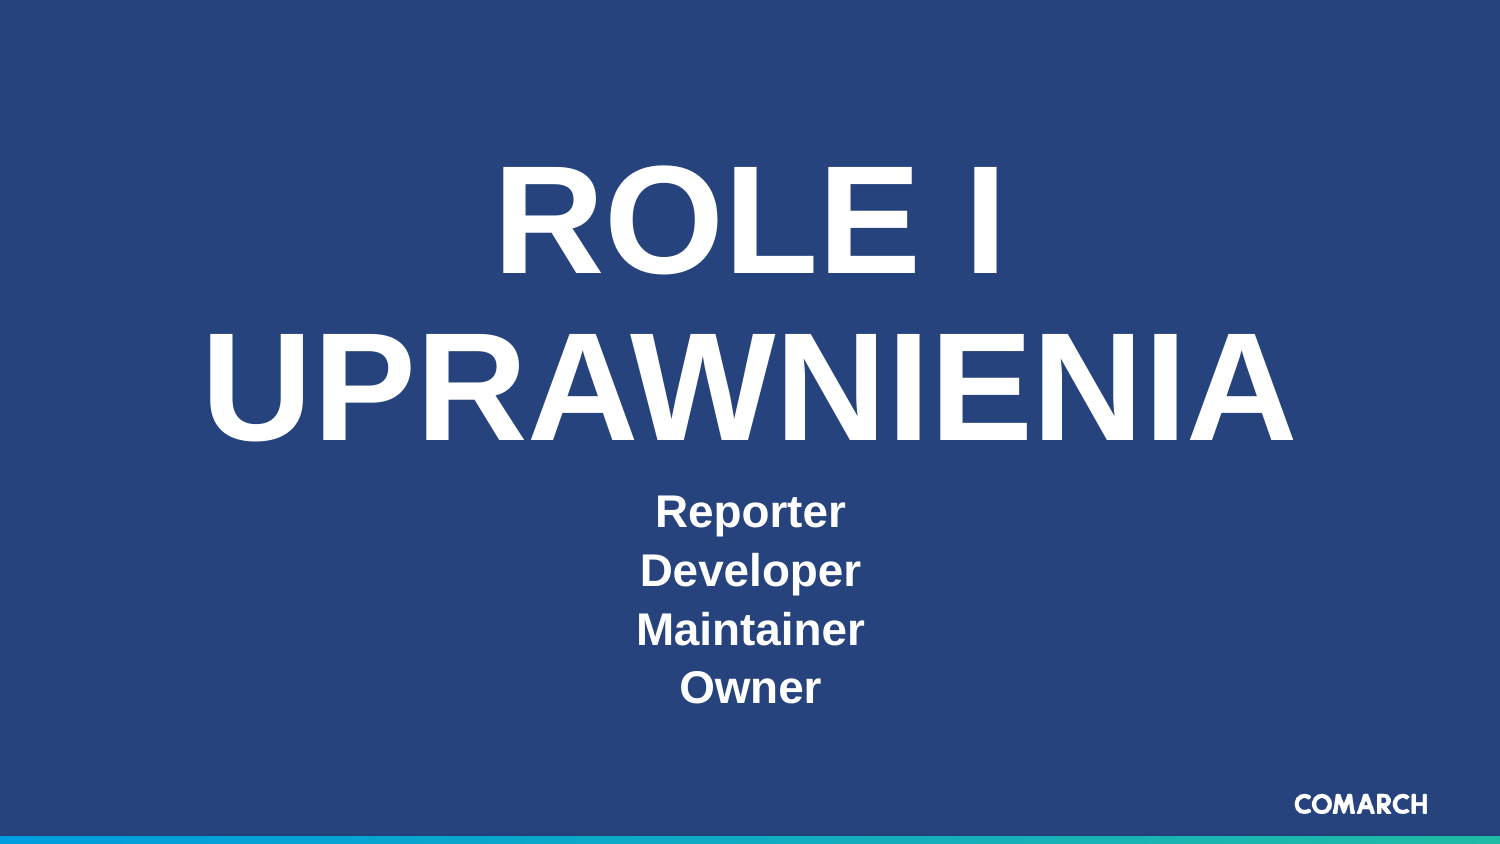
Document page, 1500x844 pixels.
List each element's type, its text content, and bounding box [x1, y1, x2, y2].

picture [1294, 793, 1427, 814]
title Role i uprawnienia [75, 105, 1427, 480]
list Reporter Developer Maintainer Owner [75, 480, 1427, 740]
